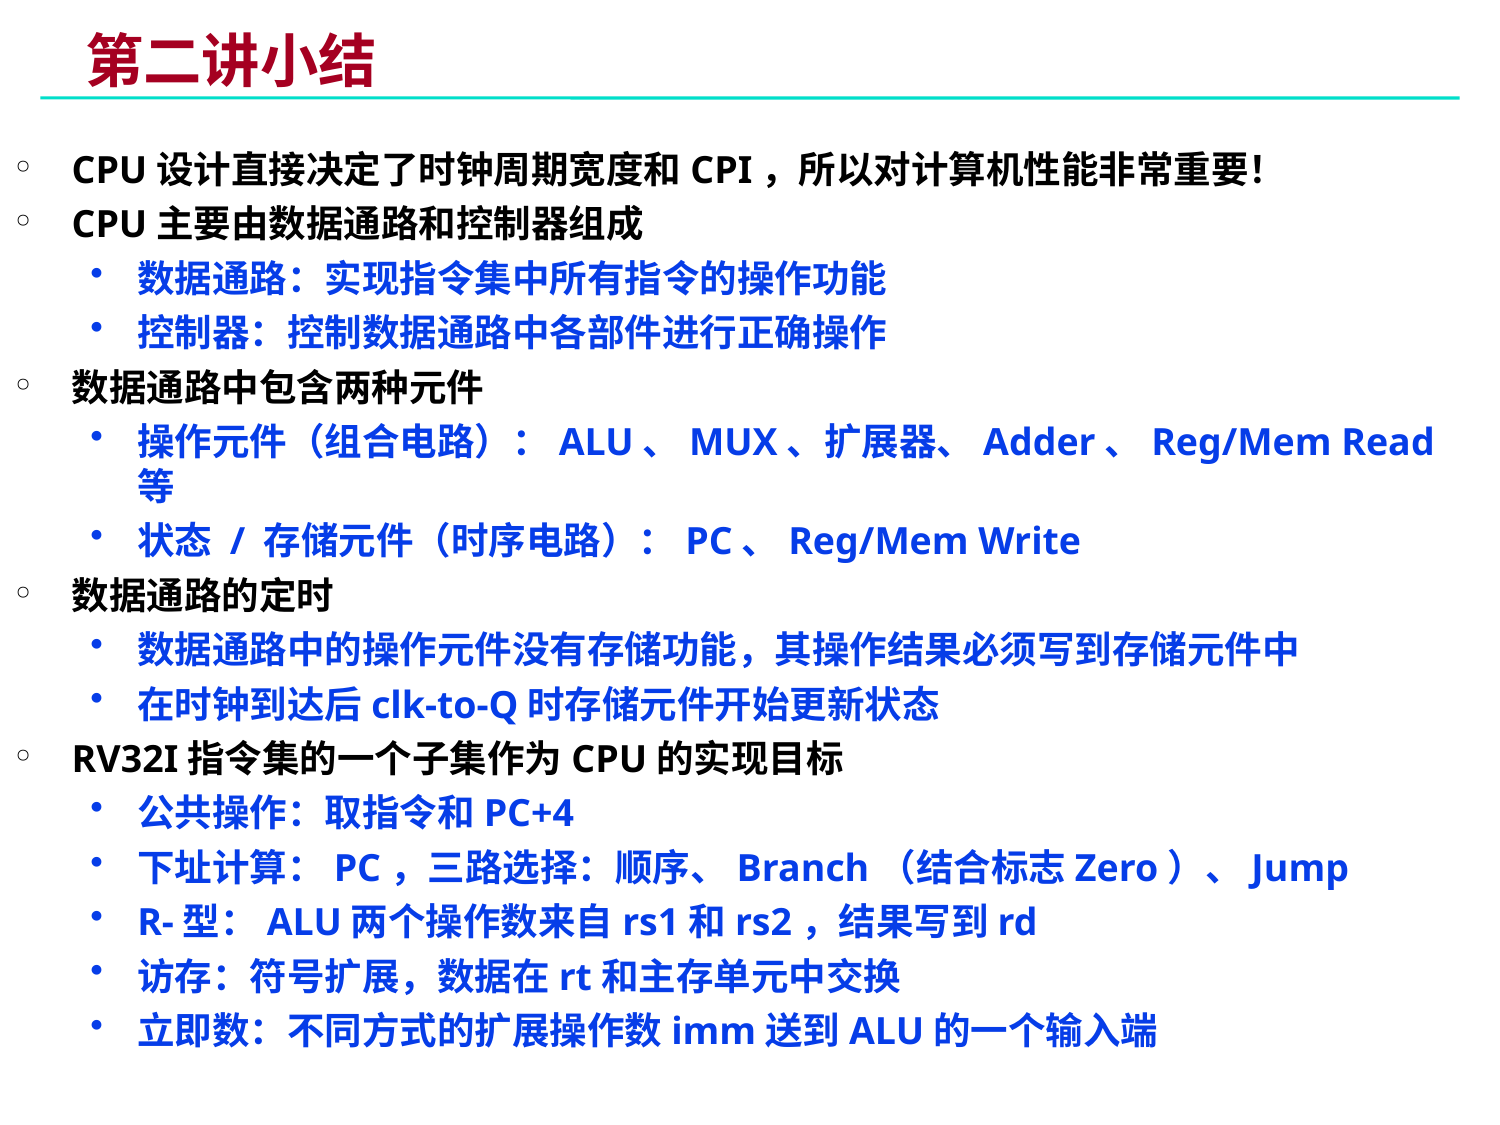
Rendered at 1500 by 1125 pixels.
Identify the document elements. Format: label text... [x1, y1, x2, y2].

title 第二讲小结 [75, 29, 546, 99]
list CPU设计直接决定了时钟周期宽度和CPI，所以对计算机性能非常重要！ CPU主要由数据通路和控制器组成 数据通路：实现指令集中所有指令的操作功能 控制器：控制数据通路中各部件进行正确操作 数据通路中包含两种元件 操作元件（组合电路）：ALU、MUX、扩展器、Adder、Reg/Mem Read等 状态 / 存储元件（时序电路）：PC、Reg/Mem Write 数据通路的定时 数据通路中的操作元件没有存储功能，其操作结果必须写到存储元件中 在时钟到达后clk-to-Q时存储元件开始更新状态 RV32I指令集的一个子集作为CPU的实现目标 公共操作：取指令和PC+4 下址计算：PC，三路选择：顺序、Branch（结合标志Zero）、Jump R-型：ALU两个操作数来自rs1和rs2，结果写到rd 访存：符号扩展，数据在rt和主存单元中交换 立即数：不同方式的扩展操作数imm送到ALU的一个输入端 [4, 141, 1484, 1094]
